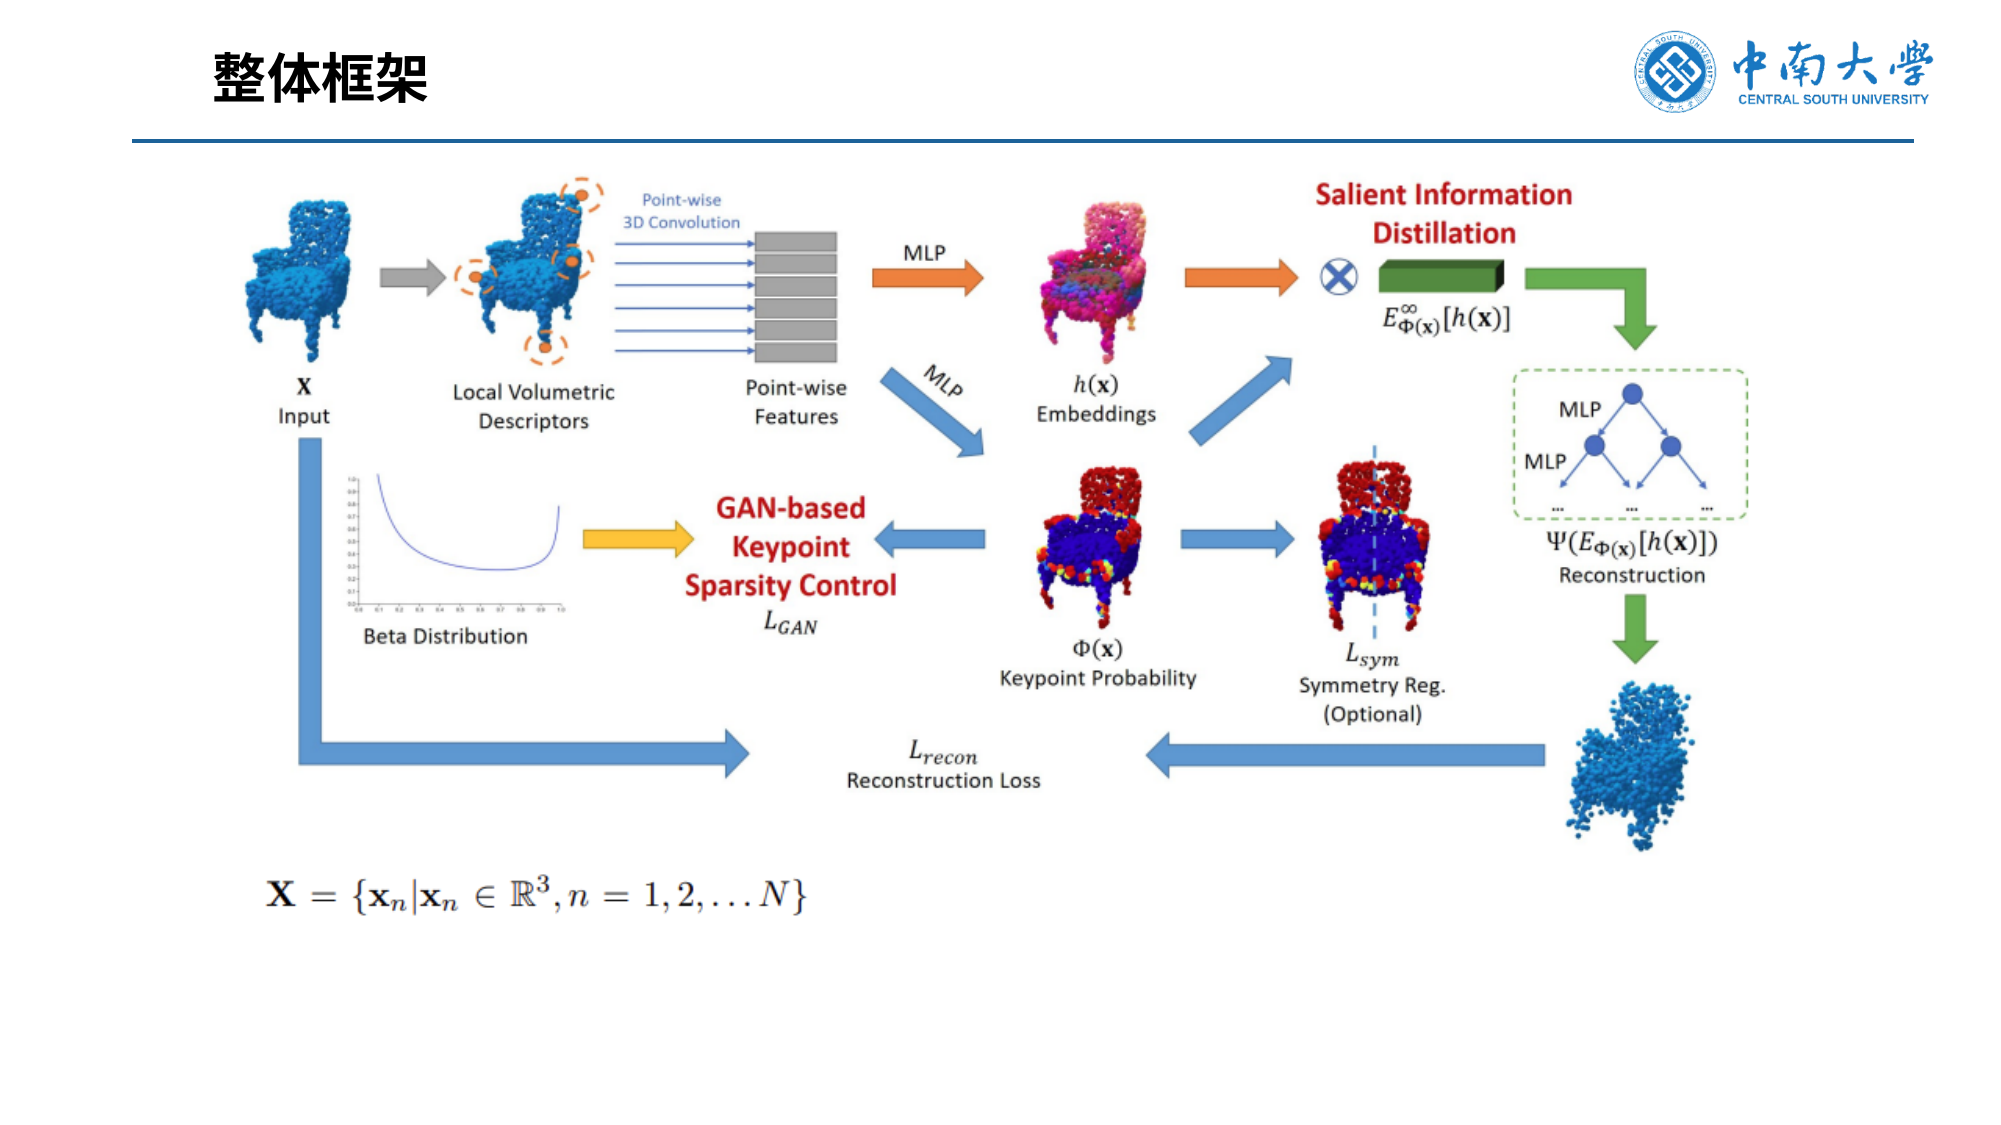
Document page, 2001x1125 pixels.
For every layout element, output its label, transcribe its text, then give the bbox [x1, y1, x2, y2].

picture [1623, 24, 1947, 120]
text_box 整体框架 [212, 0, 1105, 118]
picture [225, 164, 1775, 922]
